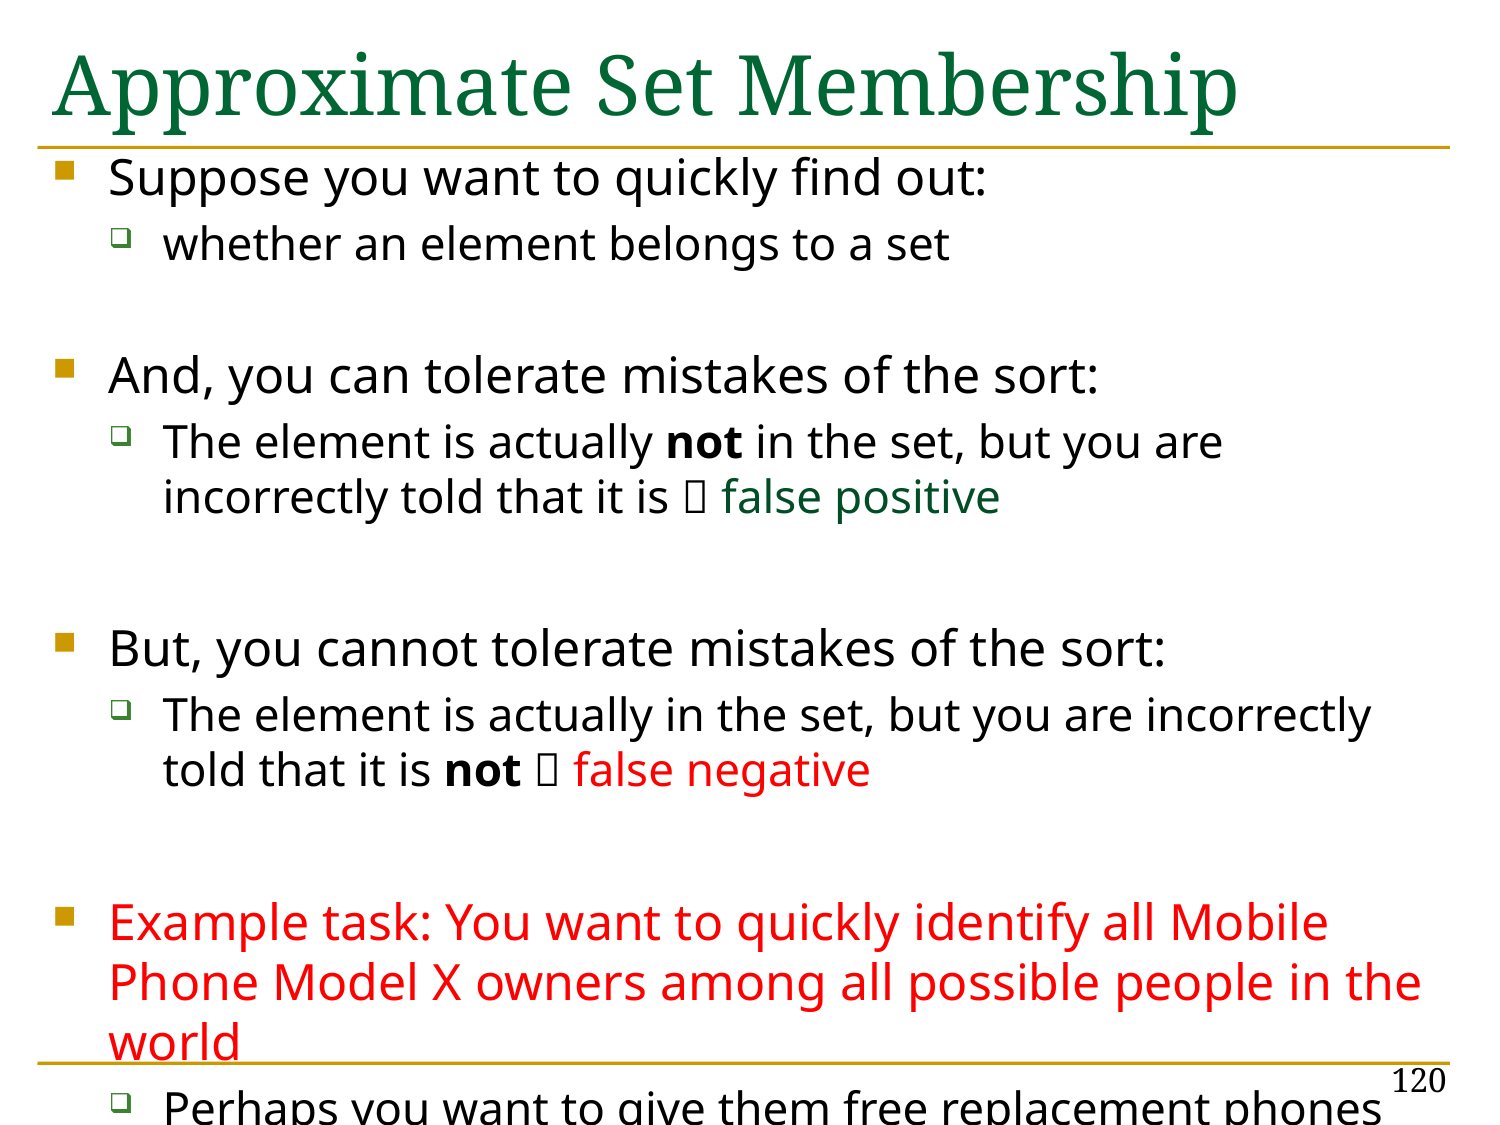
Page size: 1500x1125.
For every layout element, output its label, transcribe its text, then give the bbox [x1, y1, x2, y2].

slide_number 120 [1111, 1036, 1462, 1112]
list Suppose you want to quickly find out: whether an element belongs to a set And, you can tolerate mistakes of the sort: The element is actually not in the set, but you are incorrectly told that it is  false positive But, you cannot tolerate mistakes of the sort: The element is actually in the set, but you are incorrectly told that it is not  false negative Example task: You want to quickly identify all Mobile Phone Model X owners among all possible people in the world Perhaps you want to give them free replacement phones [37, 137, 1450, 990]
title Approximate Set Membership [37, 24, 1450, 137]
